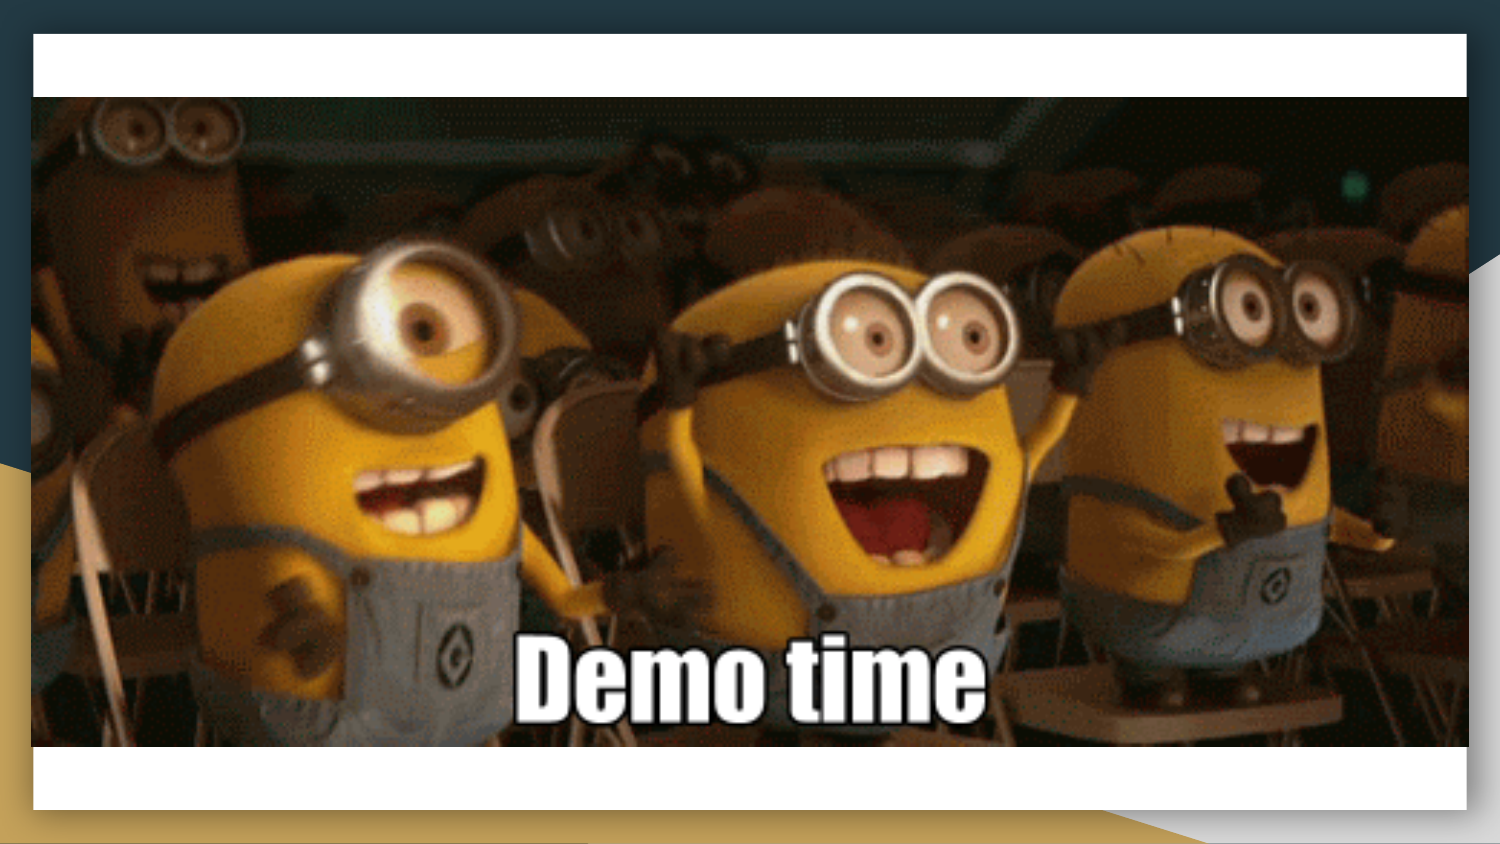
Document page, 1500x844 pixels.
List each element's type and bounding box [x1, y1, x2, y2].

picture [31, 96, 1469, 747]
